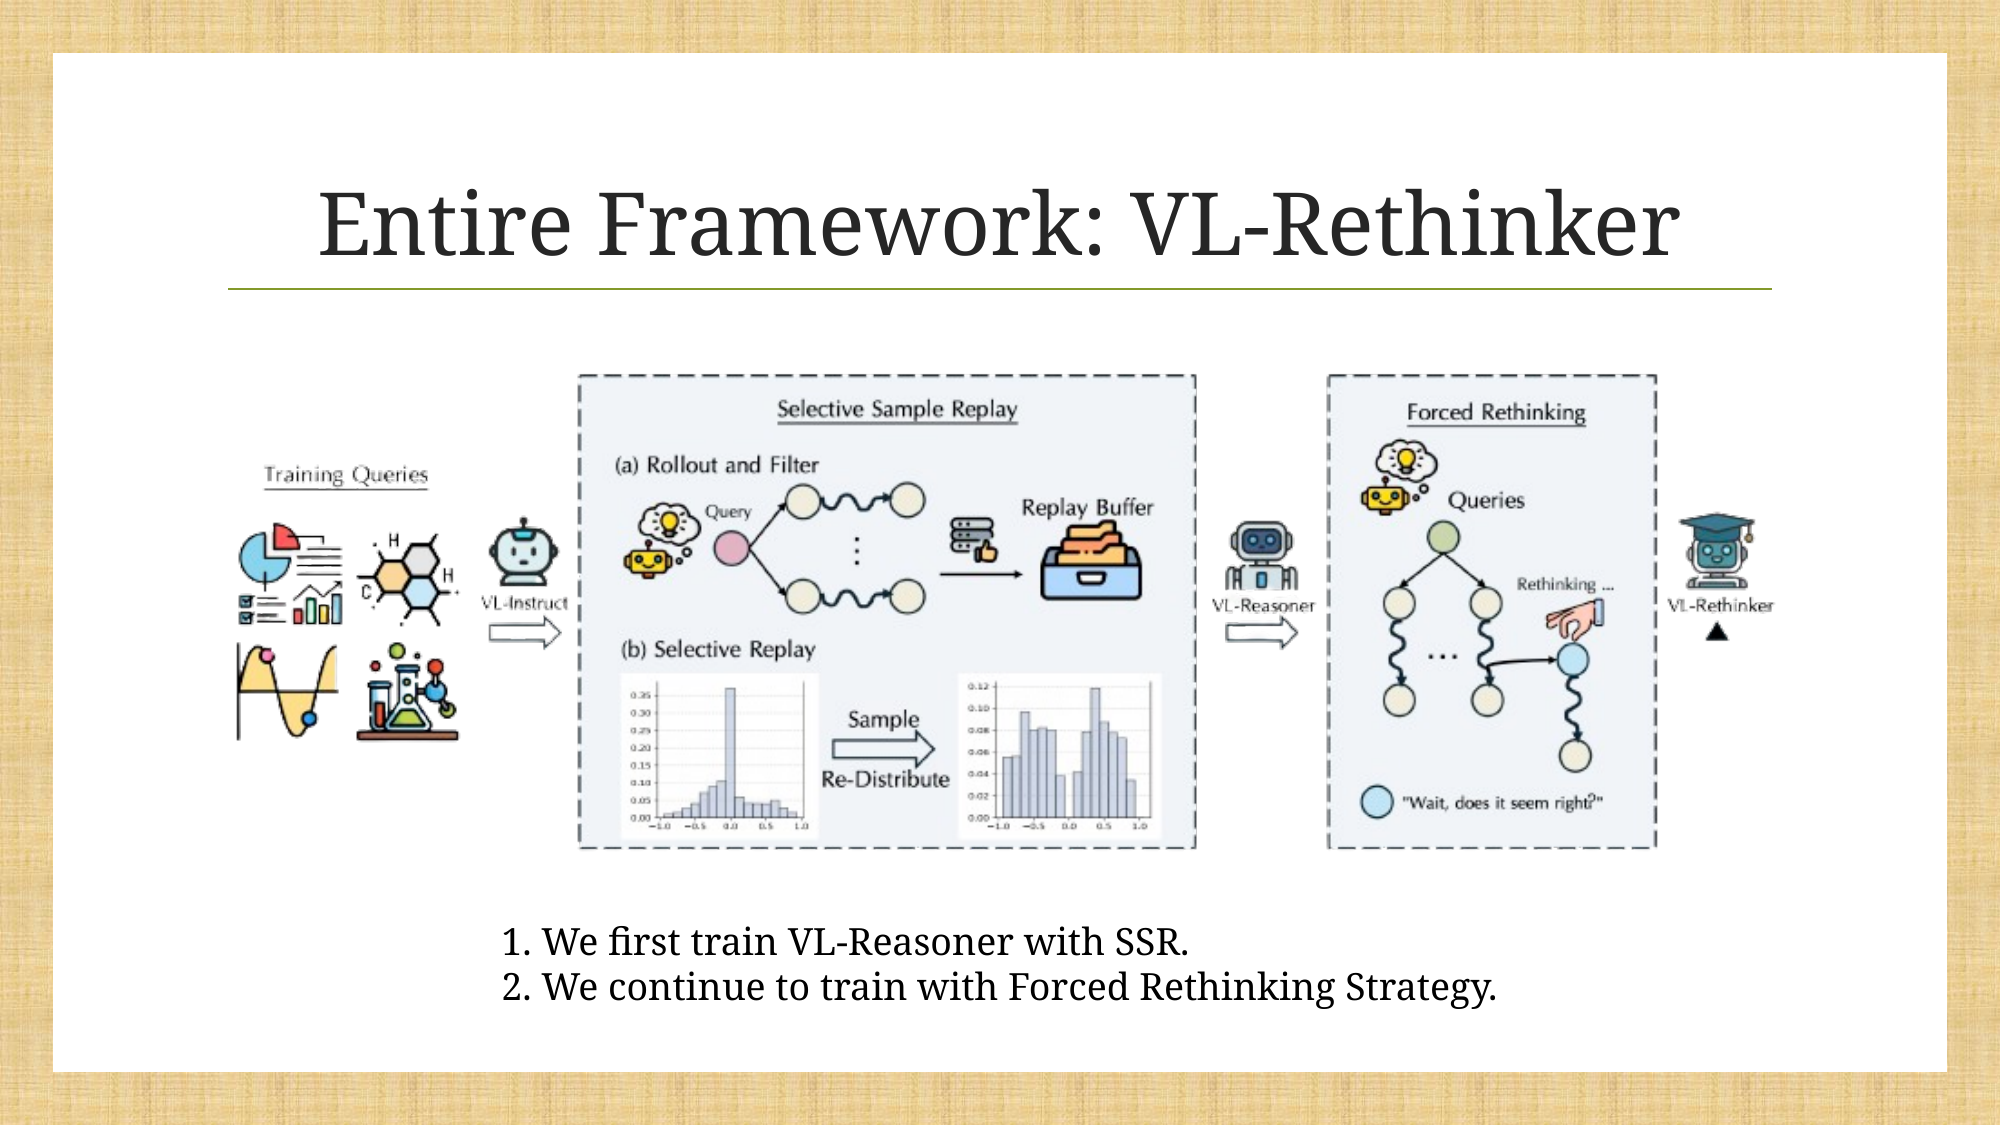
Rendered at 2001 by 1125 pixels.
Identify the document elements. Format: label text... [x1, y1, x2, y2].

text_box 1. We first train VL-Reasoner with SSR. 2. We continue to train with Forced Rethinking Strategy. [486, 910, 1514, 1016]
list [212, 353, 1788, 873]
picture [0, 0, 2000, 1125]
title Entire Framework: VL-Rethinker [212, 161, 1788, 281]
